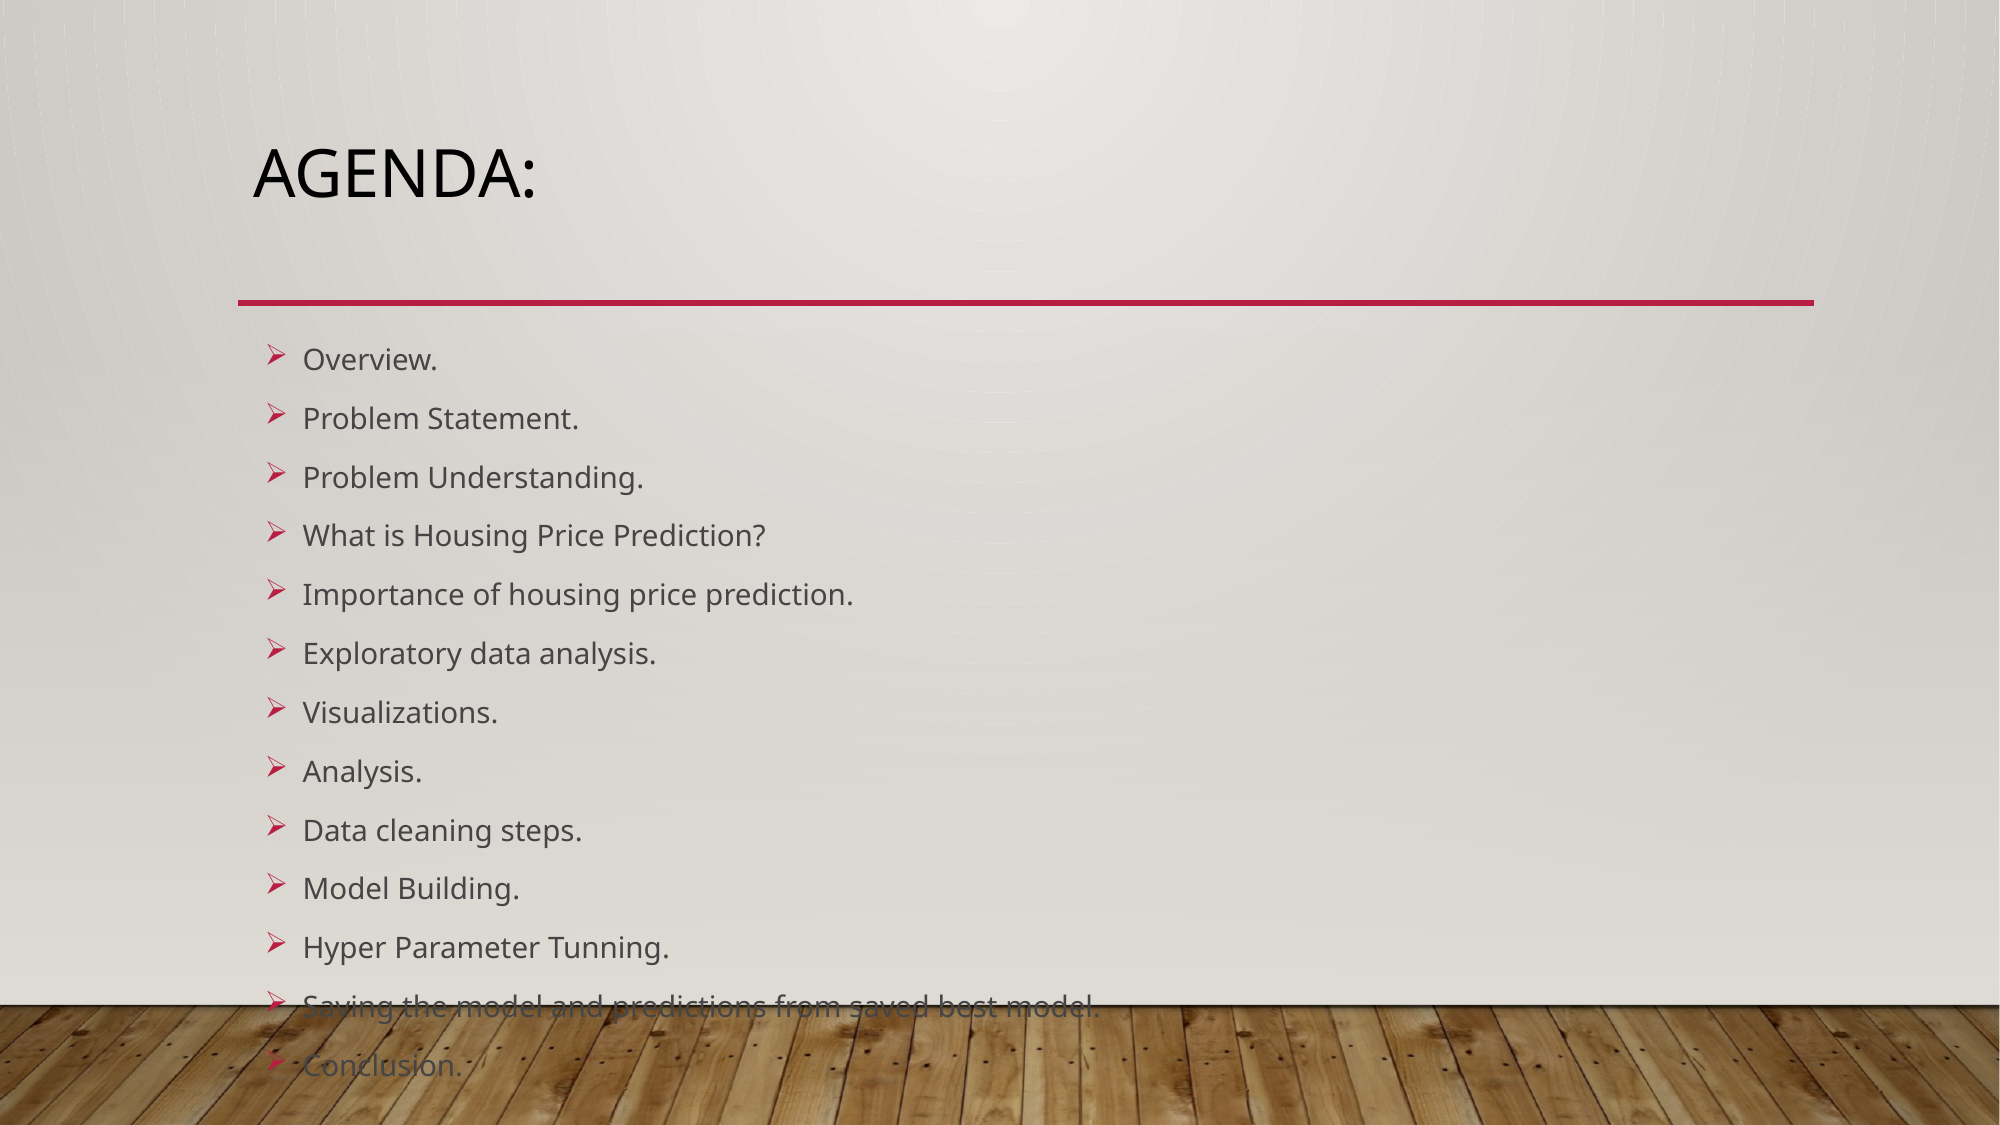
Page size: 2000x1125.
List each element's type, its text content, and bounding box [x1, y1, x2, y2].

title Agenda: [238, 131, 1813, 305]
list Overview. Problem Statement. Problem Understanding. What is Housing Price Prediction? Importance of housing price prediction. Exploratory data analysis. Visualizations. Analysis. Data cleaning steps. Model Building. Hyper Parameter Tunning. Saving the model and predictions from saved best model. Conclusion. [249, 326, 1863, 1094]
picture [0, 1005, 2000, 1125]
